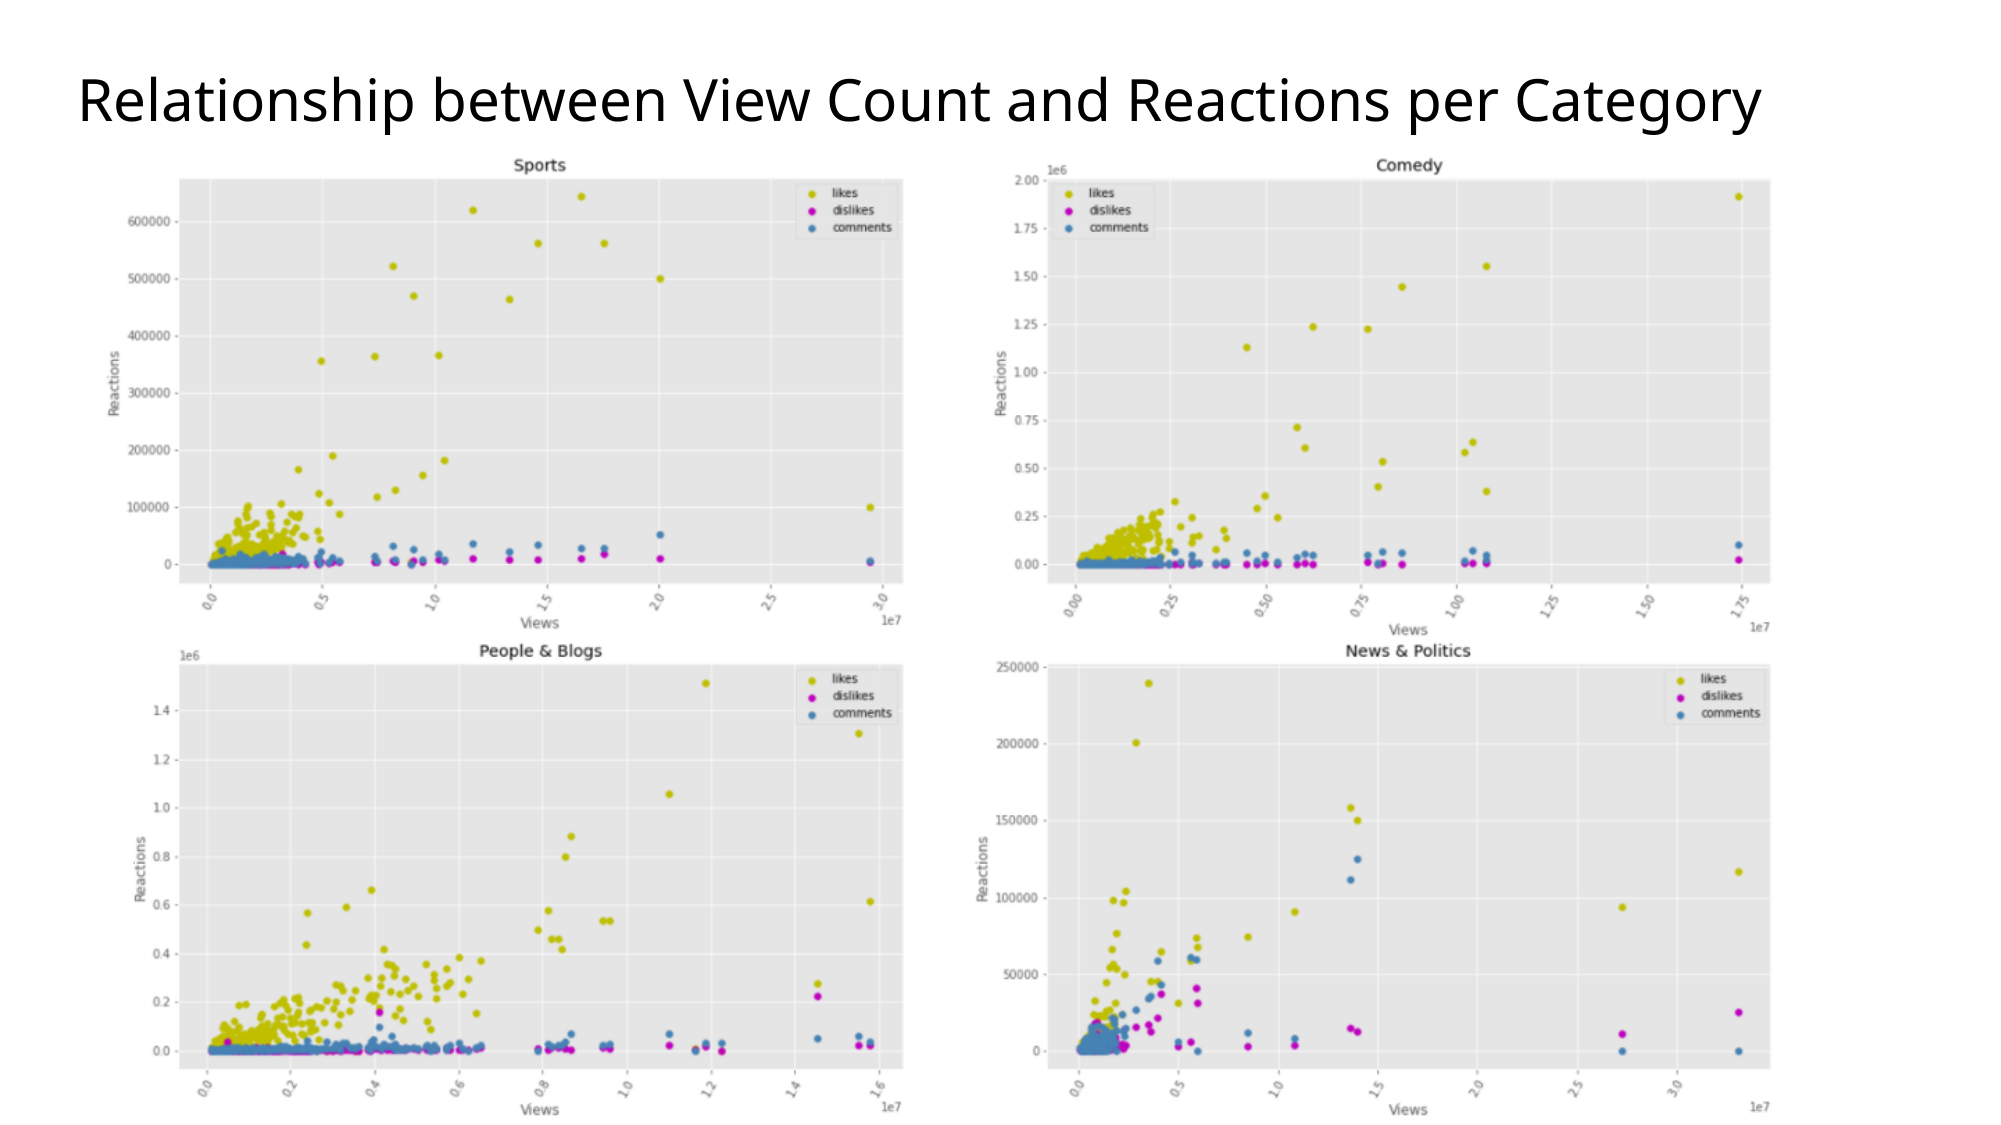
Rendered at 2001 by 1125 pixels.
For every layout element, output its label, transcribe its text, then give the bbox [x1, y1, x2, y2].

picture [92, 139, 1791, 1125]
title Relationship between View Count and Reactions per Category [62, 0, 2000, 212]
